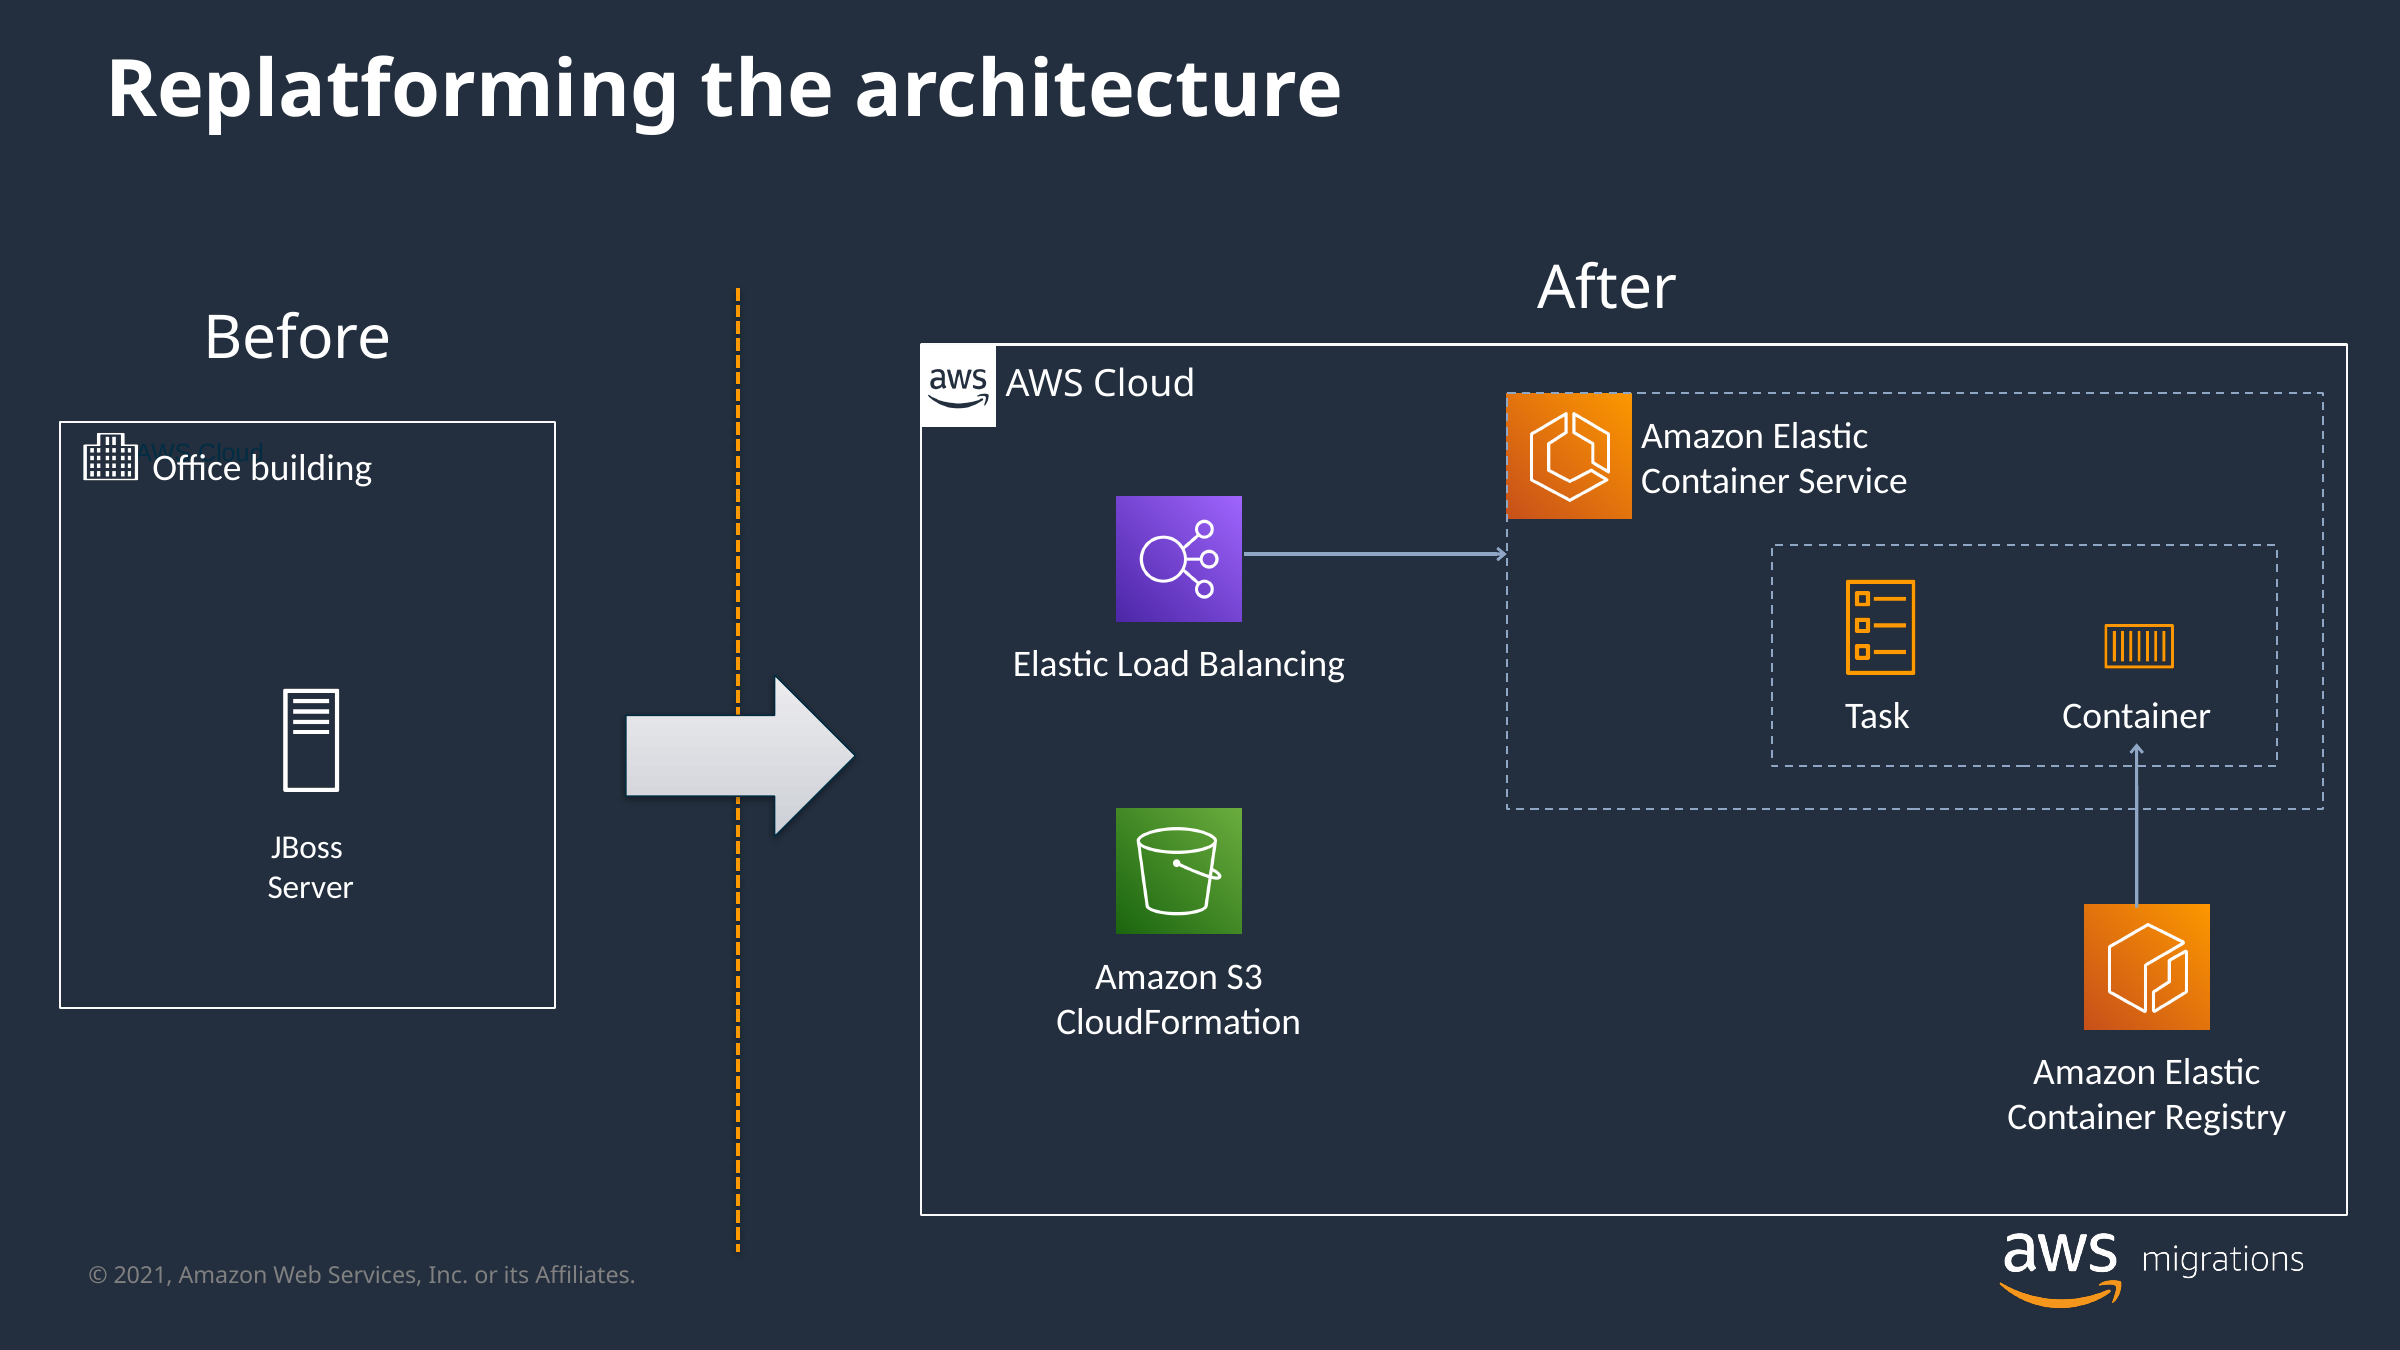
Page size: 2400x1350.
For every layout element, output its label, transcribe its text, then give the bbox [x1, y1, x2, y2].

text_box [920, 344, 2348, 1216]
text_box After [1522, 240, 1693, 328]
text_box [60, 421, 555, 1008]
text_box Before [188, 290, 407, 379]
text_box [625, 714, 733, 797]
title Replatforming the architecture [90, 30, 2307, 174]
text_box [743, 674, 857, 838]
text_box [194, 685, 427, 915]
